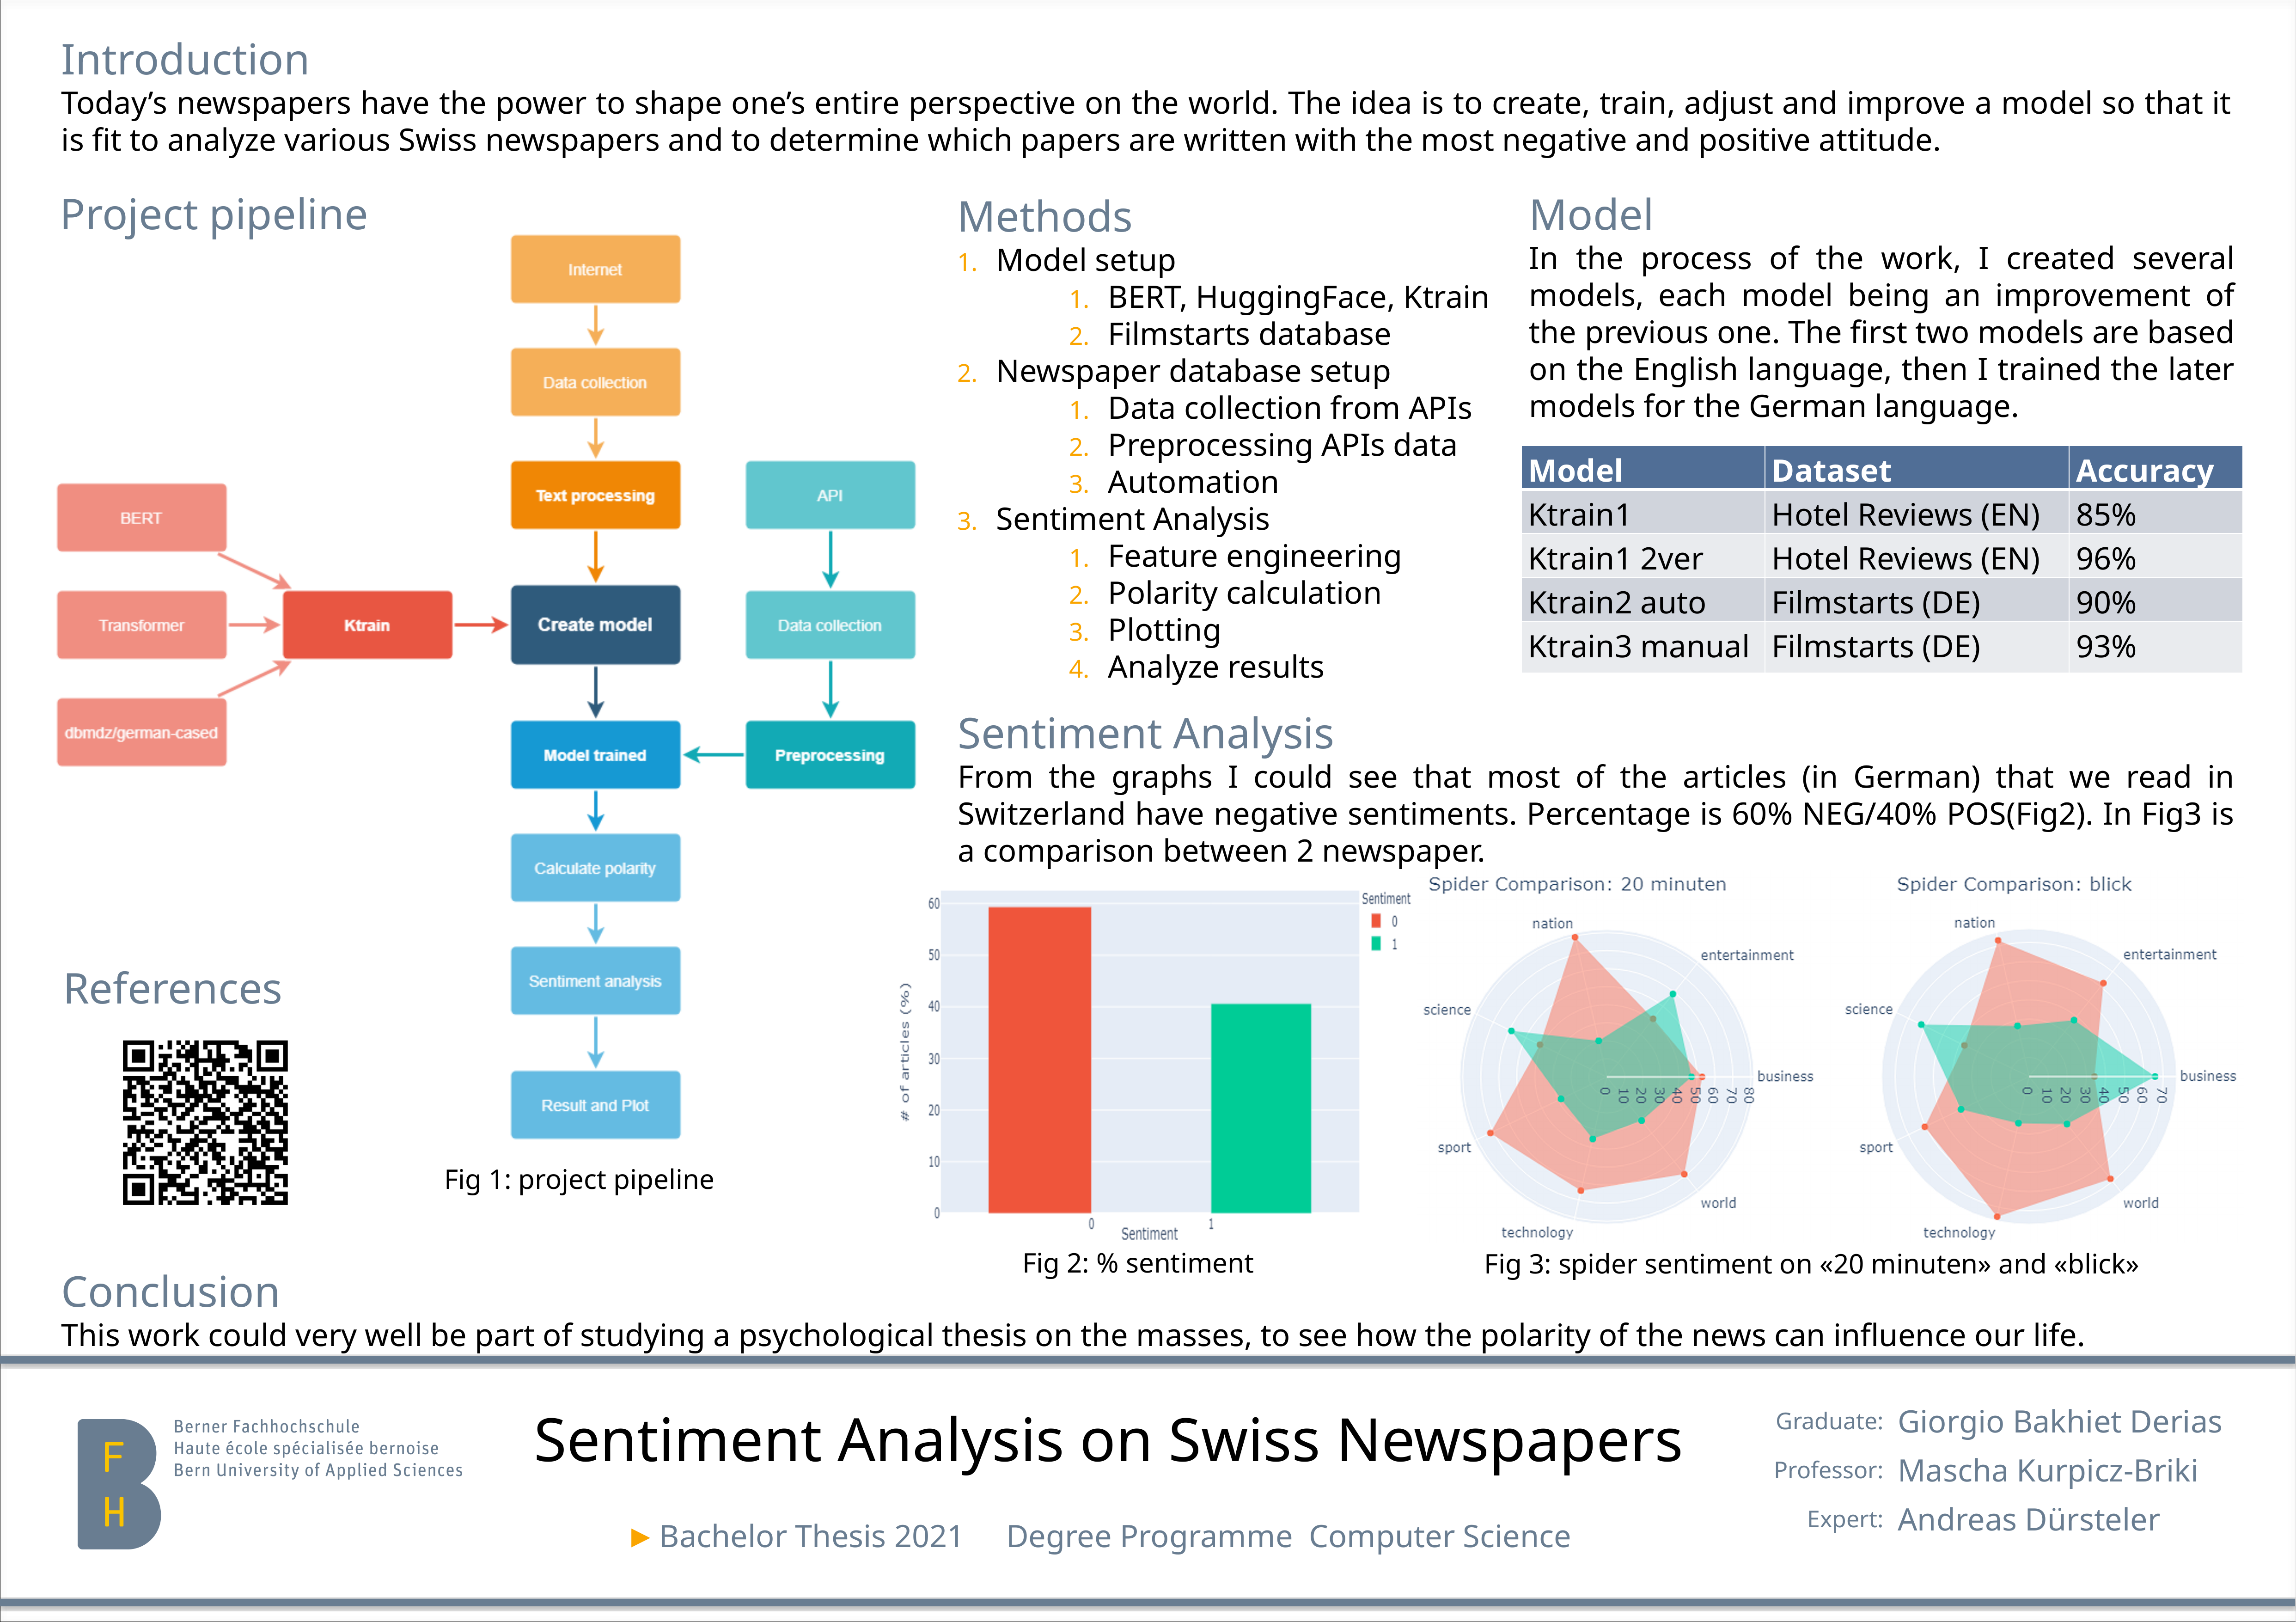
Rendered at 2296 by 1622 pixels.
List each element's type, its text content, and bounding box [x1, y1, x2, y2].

table_cell 96% [2070, 534, 2242, 577]
text_box Model In the process of the work, I created several models, each model being an improvement of the previous one. The first two models are based on the English language, then I trained the later models for the German language. [1522, 184, 2243, 427]
text_box Methods Model setup BERT, HuggingFace, Ktrain Filmstarts database Newspaper database setup Data collection from APIs Preprocessing APIs data Automation Sentiment Analysis Feature engineering Polarity calculation Plotting Analyze results [950, 186, 1621, 724]
text_box Fig 3: spider sentiment on «20 minuten» and «blick» [1478, 1249, 2183, 1283]
table_cell Ktrain1 2ver [1522, 534, 1765, 577]
table_cell Ktrain3 manual [1522, 622, 1765, 673]
text_box Project pipeline [53, 184, 724, 235]
picture [56, 233, 1414, 1245]
text_box Bachelor Thesis 2021 Degree Programme Computer Science [528, 1513, 1675, 1557]
text_box Sentiment Analysis From the graphs I could see that most of the articles (in German) that we read in Switzerland have negative sentiments. Percentage is 60% NEG/40% POS(Fig2). In Fig3 is a comparison between 2 newspaper. [951, 703, 2243, 871]
table_cell Filmstarts (DE) [1765, 578, 2069, 621]
table_header Model [1522, 446, 1765, 488]
table_cell Professor: [1702, 1445, 1891, 1494]
text_box Conclusion This work could very well be part of studying a psychological thesis on the masses, to see how the polarity of the news can influence our life. [54, 1261, 2241, 1356]
text_box Fig 1: project pipeline [437, 1158, 749, 1198]
text_box Fig 2: % sentiment [1015, 1249, 1271, 1282]
table_cell Ktrain2 auto [1522, 578, 1765, 621]
picture [1417, 870, 2244, 1243]
picture [78, 1419, 462, 1549]
table_cell Filmstarts (DE) [1765, 622, 2069, 673]
table_cell Ktrain1 [1522, 491, 1765, 533]
table_cell 93% [2070, 622, 2242, 673]
table_header Dataset [1765, 446, 2069, 488]
table_cell Mascha Kurpicz-Briki [1891, 1445, 2248, 1494]
table_cell 90% [2070, 578, 2242, 621]
table_cell 85% [2070, 491, 2242, 533]
table_header Giorgio Bakhiet Derias [1891, 1396, 2248, 1445]
table_header Accuracy [2070, 446, 2242, 488]
text_box Sentiment Analysis on Swiss Newspapers [528, 1396, 1675, 1497]
table_header Graduate: [1702, 1396, 1891, 1445]
table_cell Hotel Reviews (EN) [1765, 534, 2069, 577]
table_cell Expert: [1702, 1494, 1891, 1543]
text_box Introduction Today’s newspapers have the power to shape one’s entire perspective on the world. The idea is to create, train, adjust and improve a model so that it is fit to analyze various Swiss newspapers and to determine which papers are written with the most negative and positive attitude. [55, 29, 2241, 161]
table_cell Andreas Dürsteler [1891, 1494, 2248, 1543]
table_cell Hotel Reviews (EN) [1765, 491, 2069, 533]
